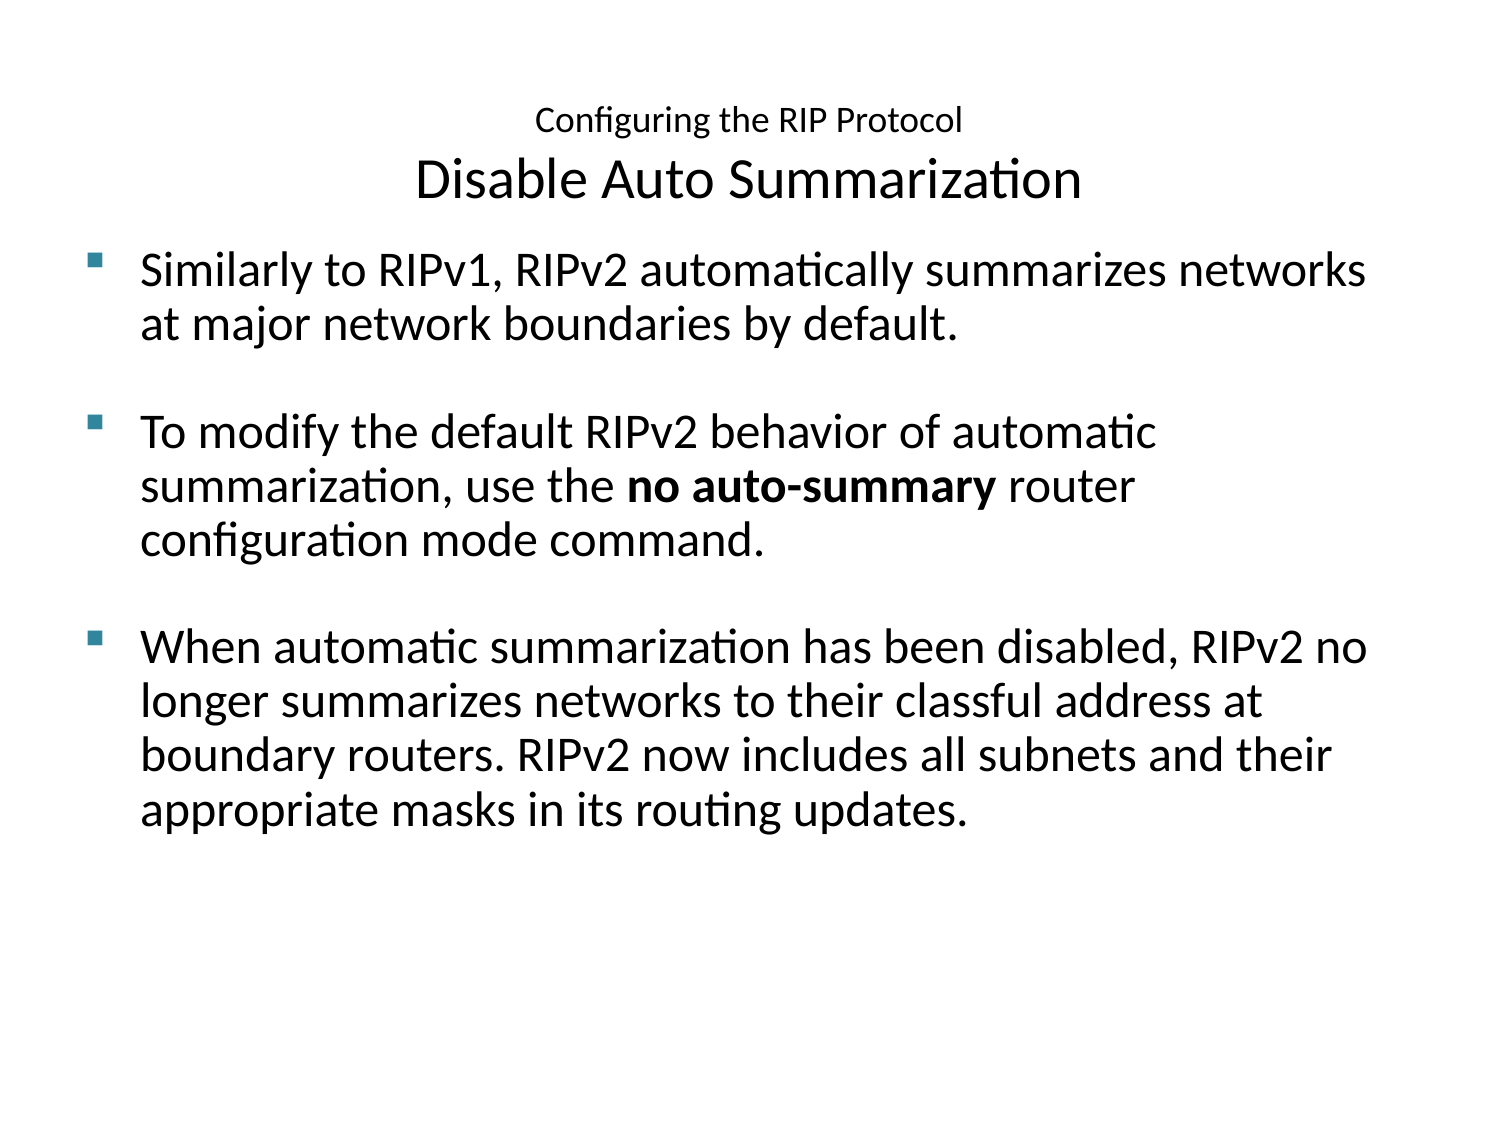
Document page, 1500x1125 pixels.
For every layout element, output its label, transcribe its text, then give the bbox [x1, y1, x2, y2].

title Configuring the RIP Protocol Disable Auto Summarization [55, 80, 1443, 224]
text_box Similarly to RIPv1, RIPv2 automatically summarizes networks at major network boundaries by default. To modify the default RIPv2 behavior of automatic summarization, use the no auto-summary router configuration mode command. When automatic summarization has been disabled, RIPv2 no longer summarizes networks to their classful address at boundary routers. RIPv2 now includes all subnets and their appropriate masks in its routing updates. [69, 235, 1427, 953]
